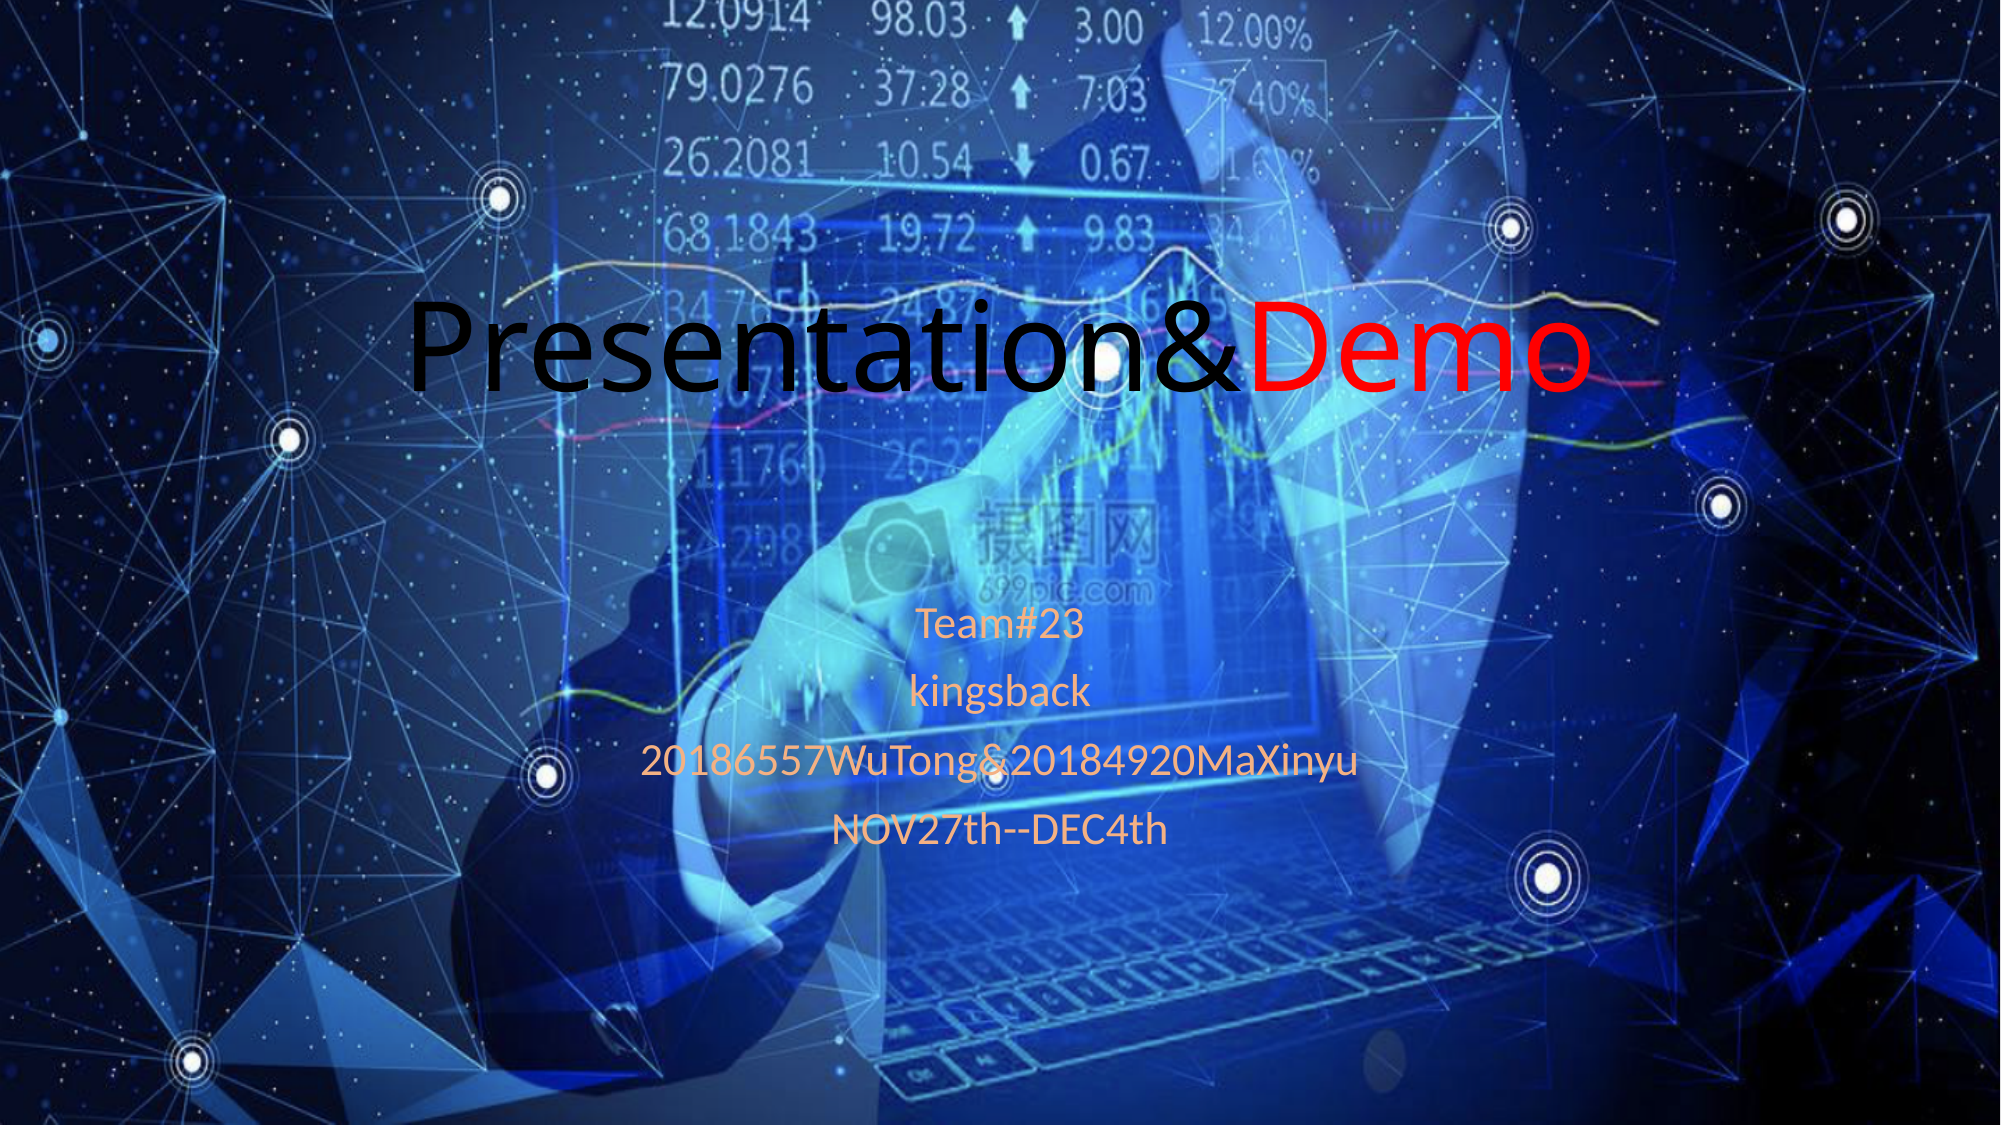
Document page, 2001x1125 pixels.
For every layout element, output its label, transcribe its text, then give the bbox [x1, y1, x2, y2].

subtitle Team#23 kingsback 20186557WuTong&20184920MaXinyu NOV27th--DEC4th [249, 590, 1750, 863]
picture [0, 0, 2001, 1125]
title Presentation&Demo [249, 184, 1750, 576]
